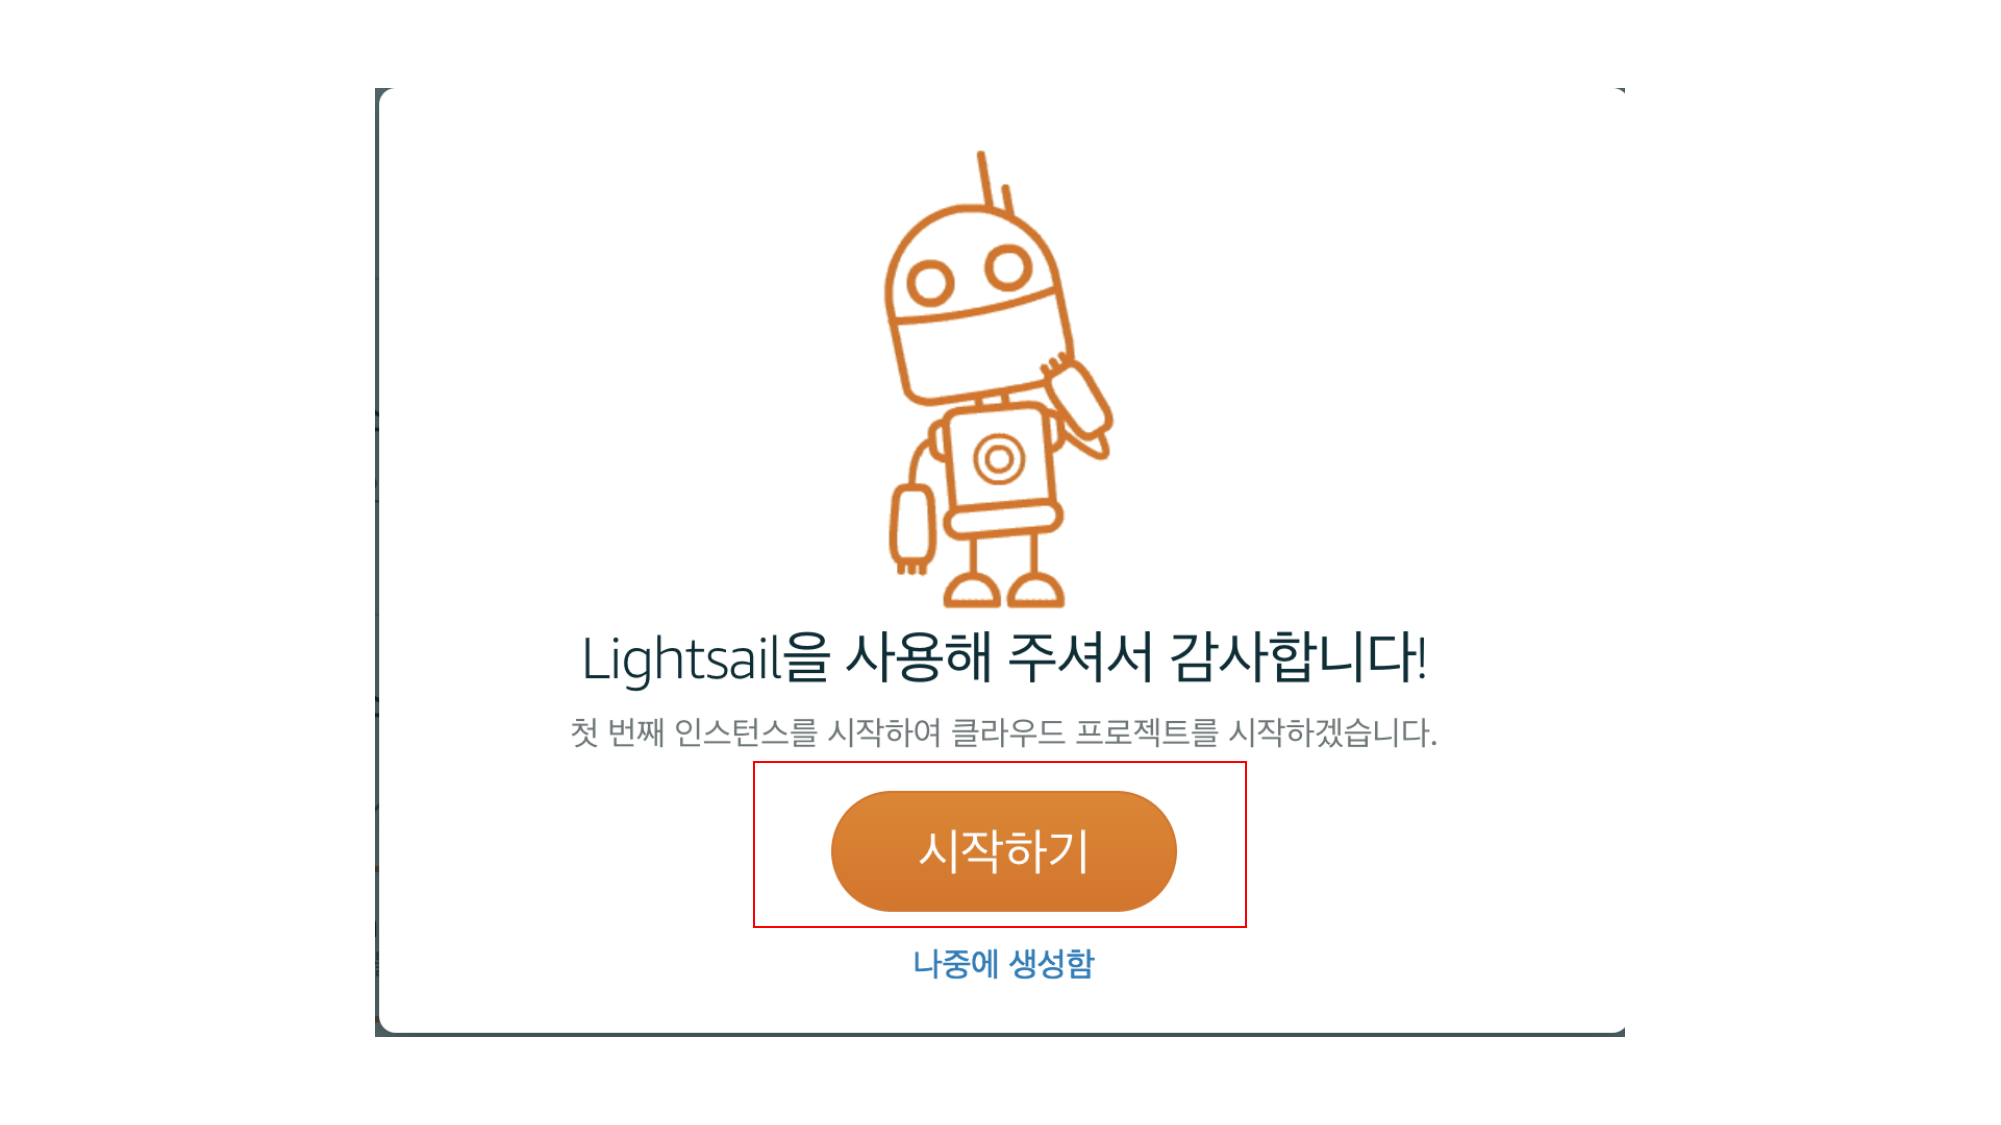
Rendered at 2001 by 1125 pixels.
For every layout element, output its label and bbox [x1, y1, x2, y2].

picture [374, 88, 1625, 1037]
